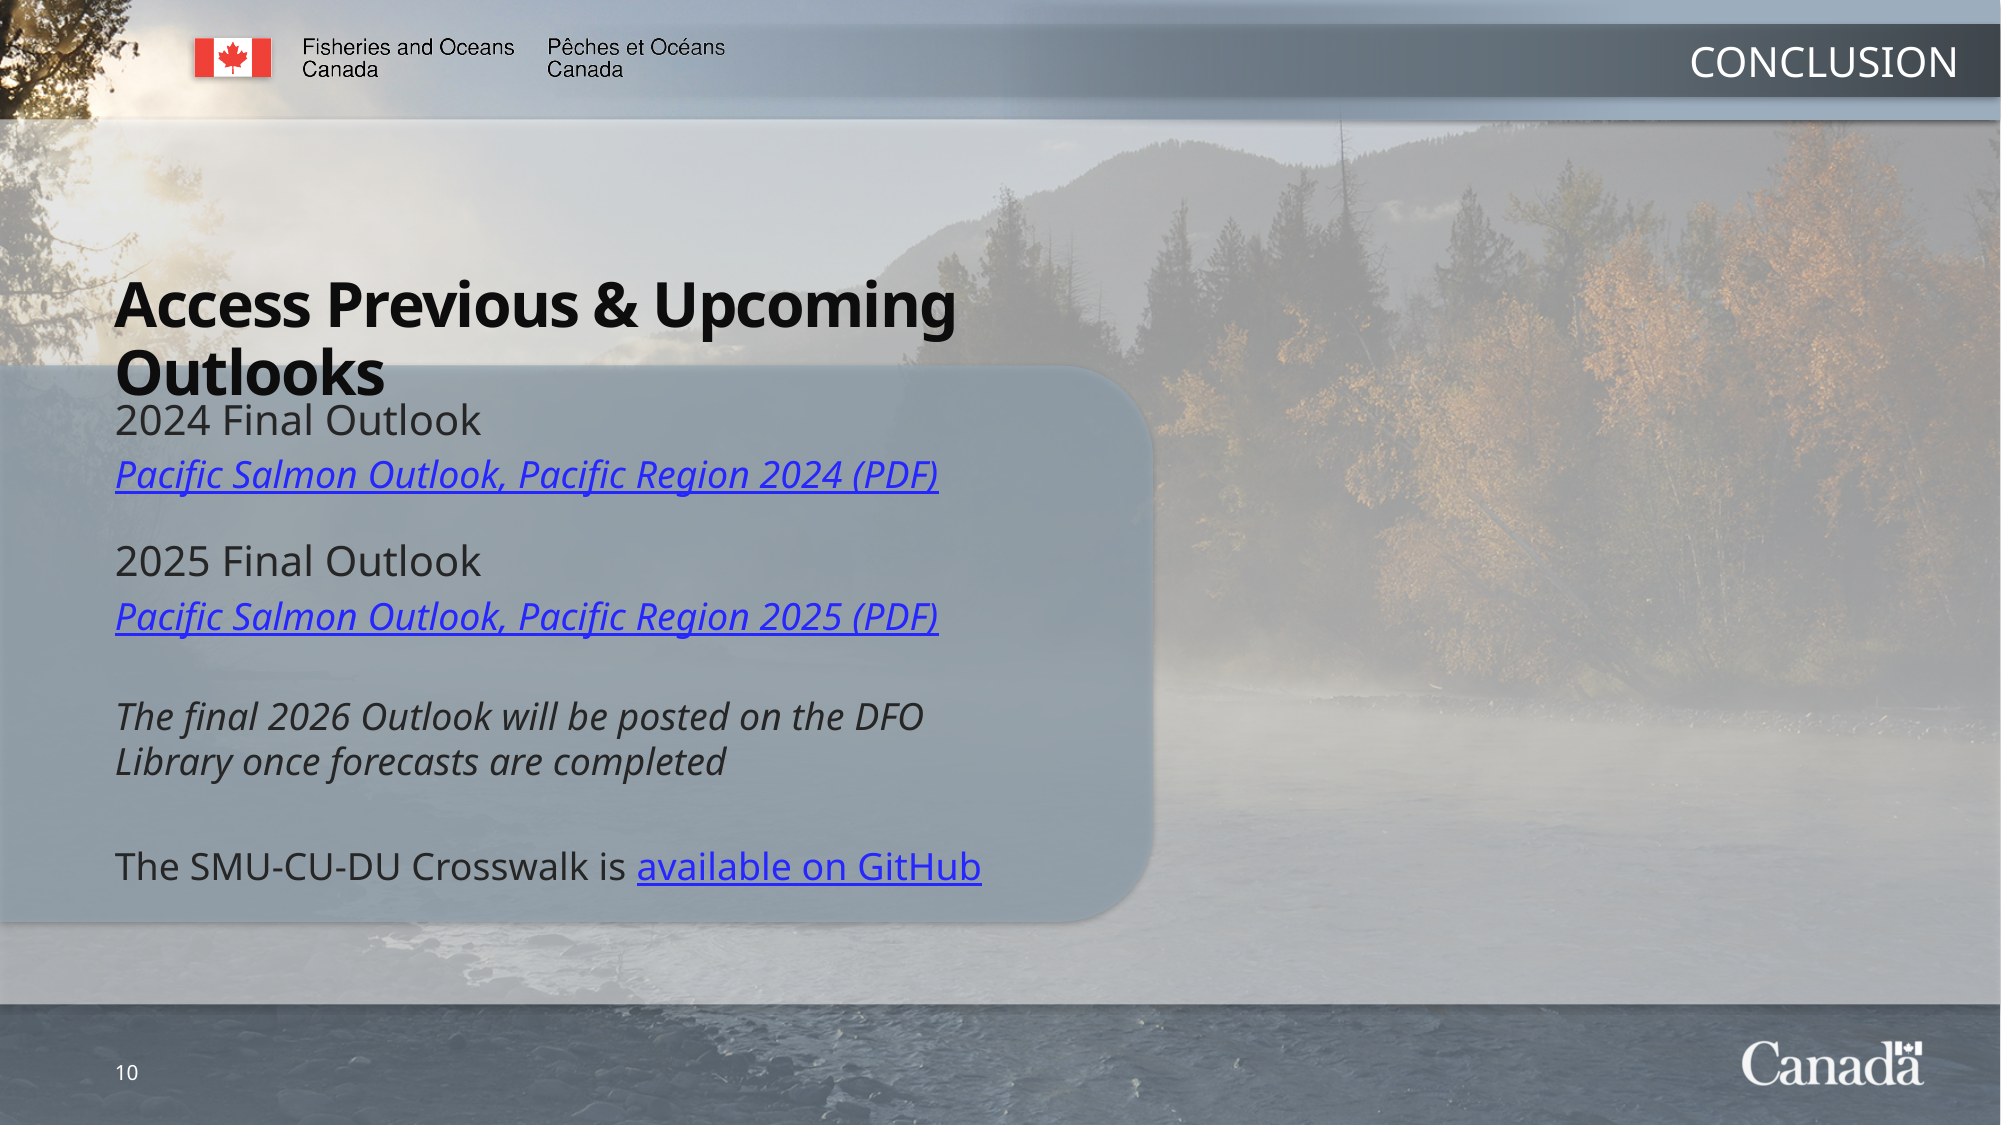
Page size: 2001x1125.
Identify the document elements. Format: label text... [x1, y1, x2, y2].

picture [0, 0, 1043, 119]
text_box CONCLUSION [1366, 27, 1974, 85]
picture [1741, 1040, 1925, 1086]
slide_number 10 [99, 1059, 315, 1087]
text_box [0, 364, 1154, 923]
text_box 2024 Final Outlook Pacific Salmon Outlook, Pacific Region 2024 (PDF) 2025 Final Outlook Pacific Salmon Outlook, Pacific Region 2025 (PDF) The final 2026 Outlook will be posted on the DFO Library once forecasts are completed The SMU-CU-DU Crosswalk is available on GitHub [99, 365, 1000, 922]
text_box Access Previous & Upcoming Outlooks [99, 266, 1229, 327]
